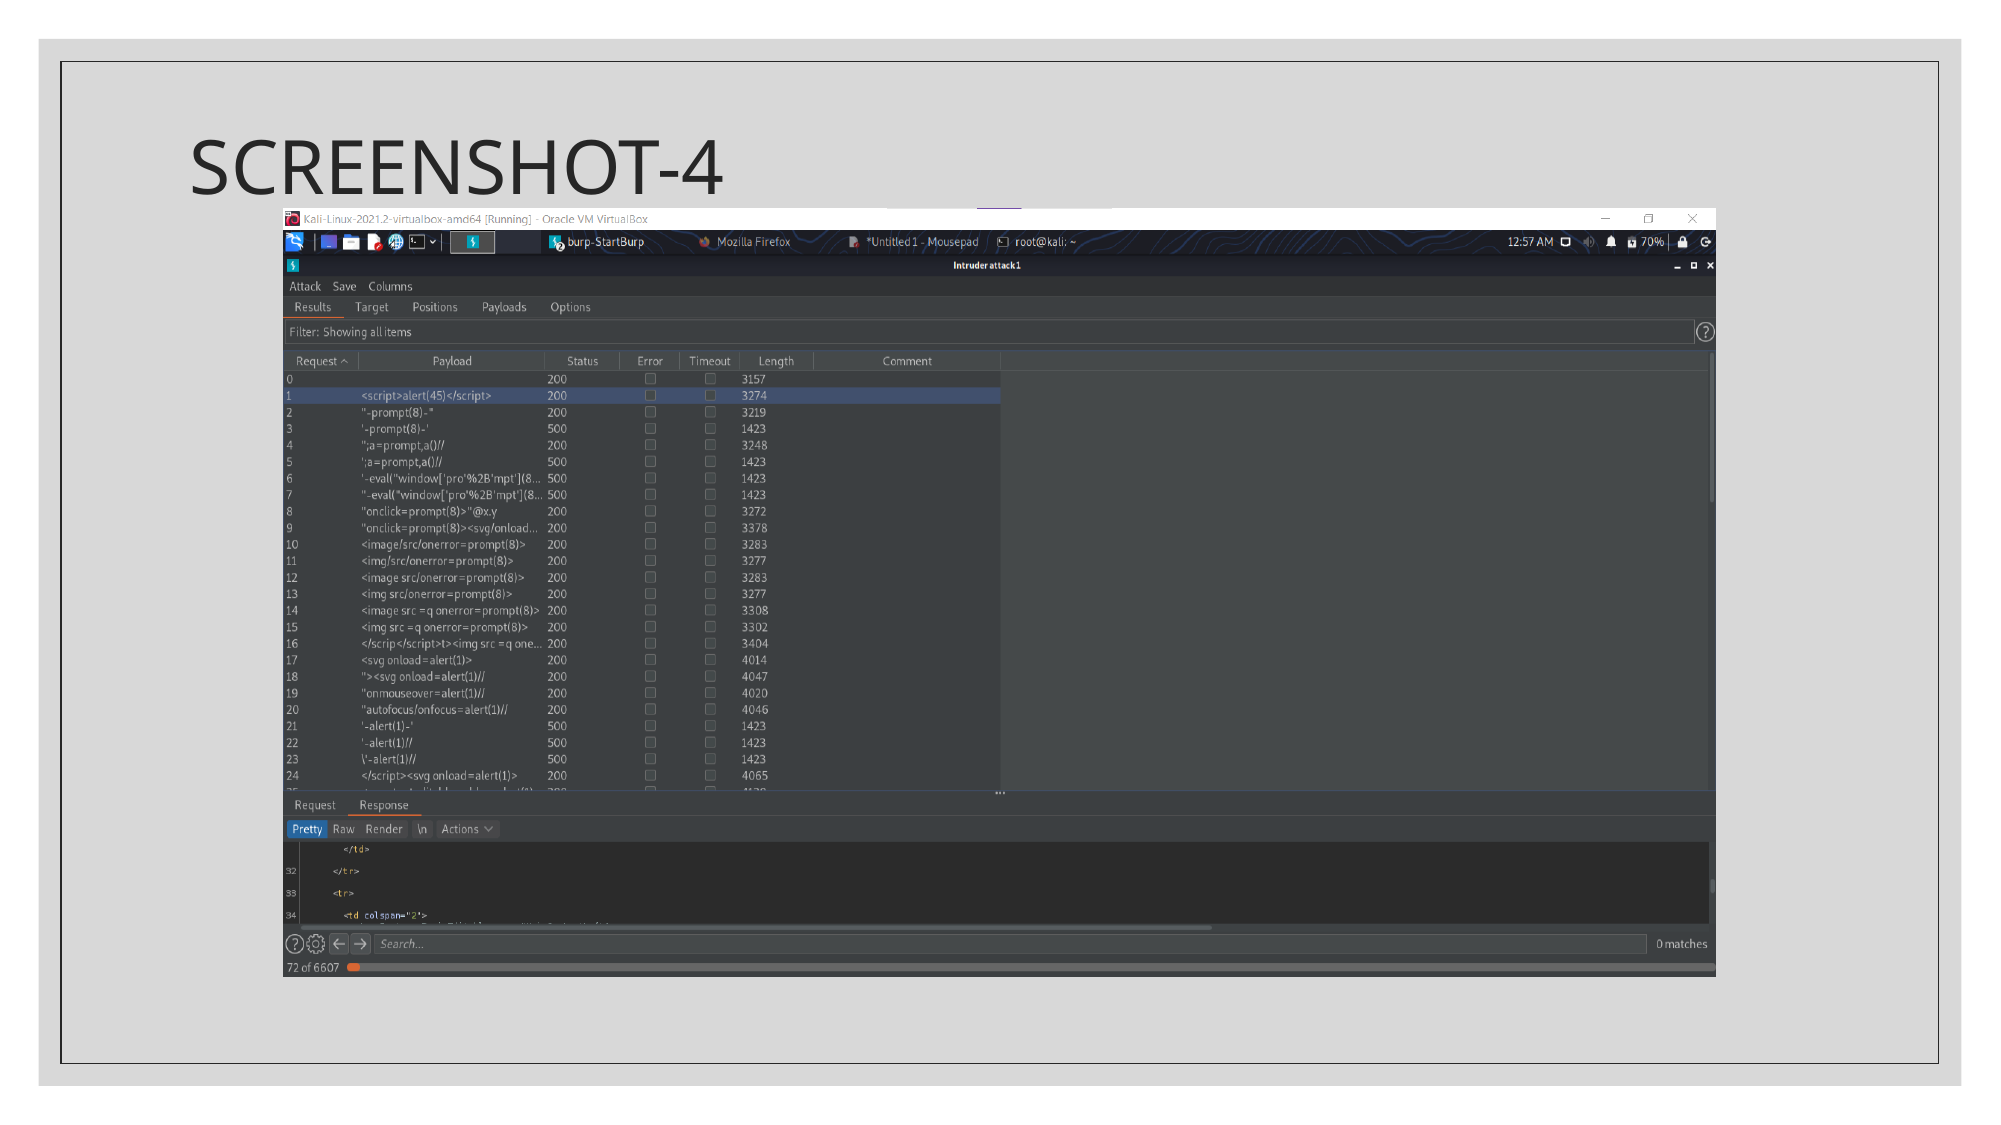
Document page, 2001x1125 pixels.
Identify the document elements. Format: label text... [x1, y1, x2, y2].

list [283, 208, 1716, 977]
title SCREENSHOT-4 [174, 105, 1825, 235]
